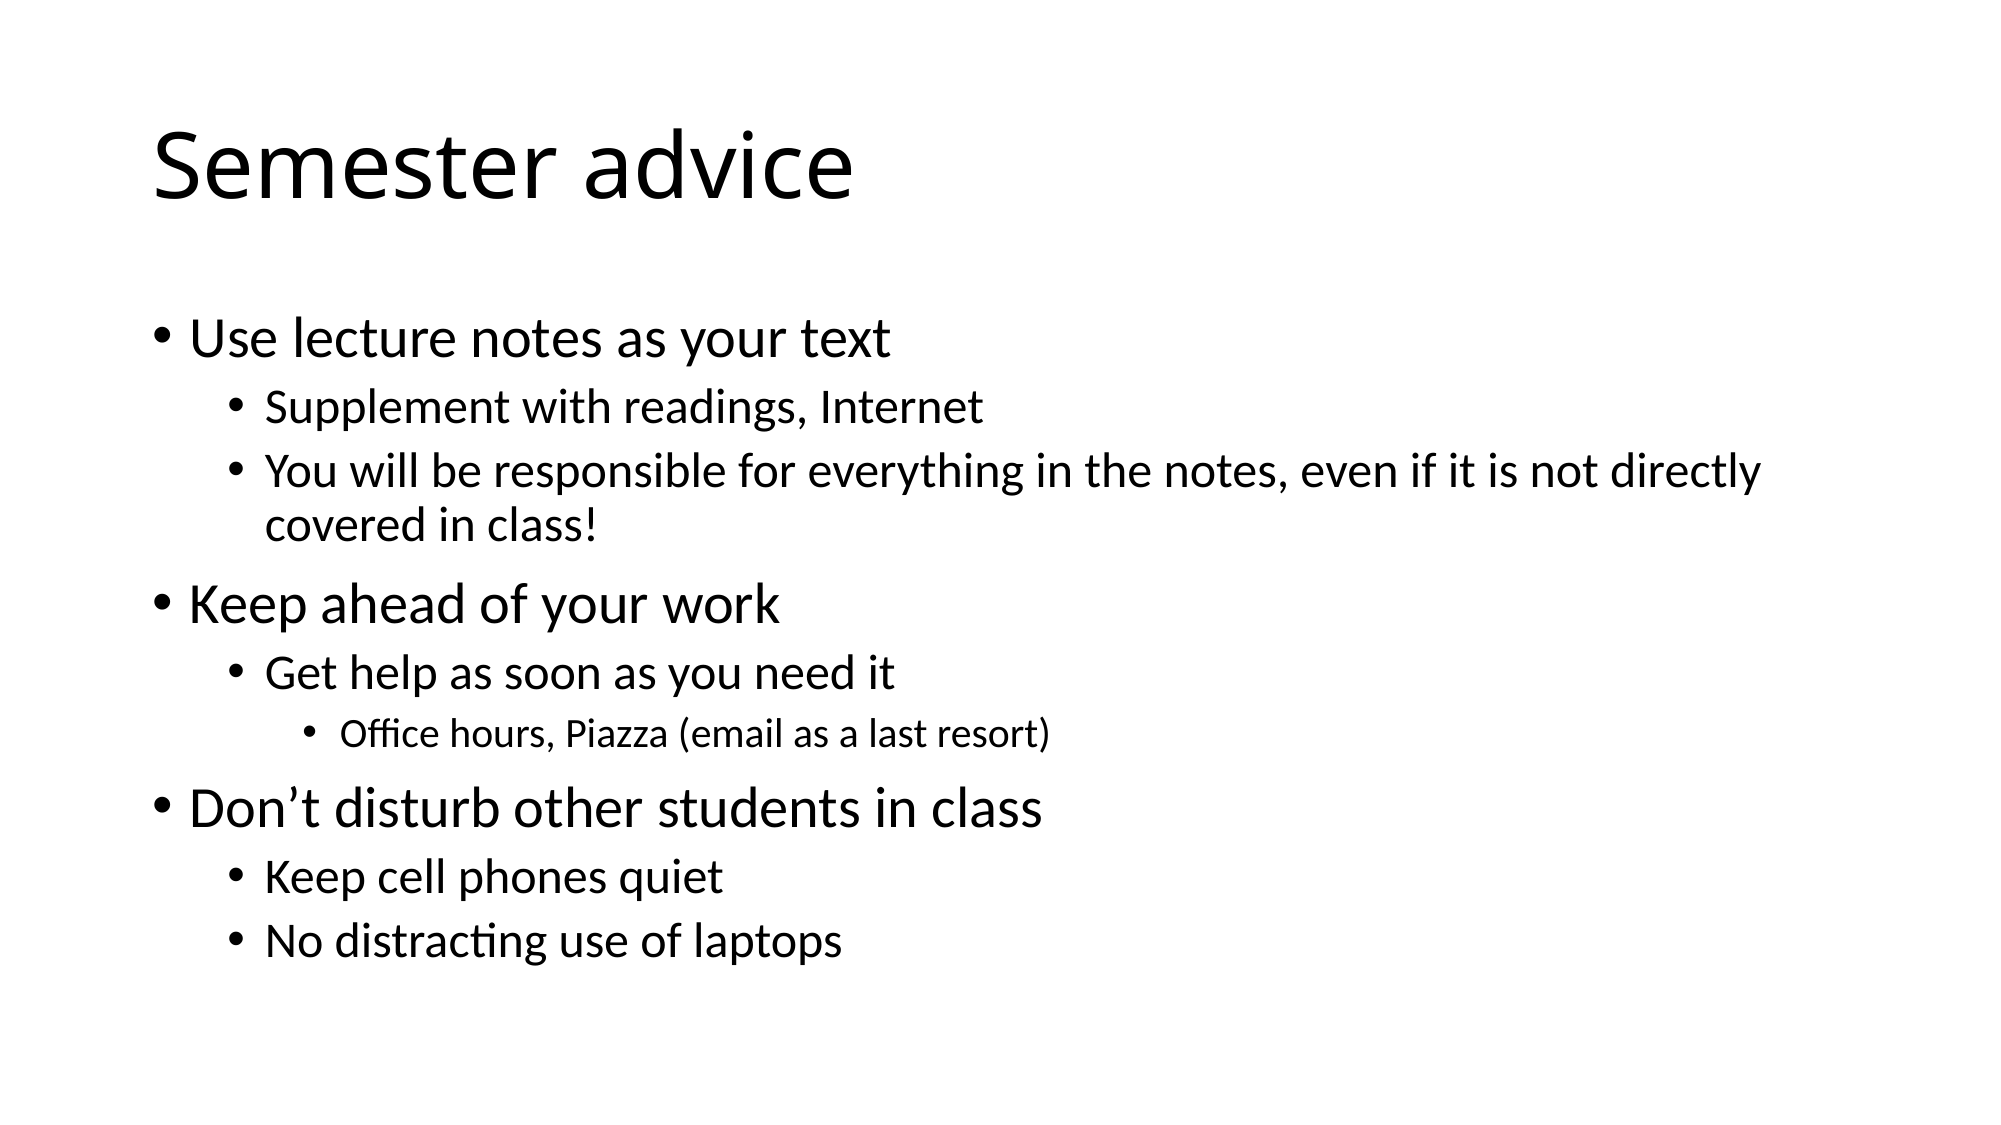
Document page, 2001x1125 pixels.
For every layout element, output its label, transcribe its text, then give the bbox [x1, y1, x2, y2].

list Use lecture notes as your text Supplement with readings, Internet You will be responsible for everything in the notes, even if it is not directly covered in class! Keep ahead of your work Get help as soon as you need it Office hours, Piazza (email as a last resort) Don’t disturb other students in class Keep cell phones quiet No distracting use of laptops [137, 299, 1863, 1014]
title Semester advice [137, 59, 1863, 278]
